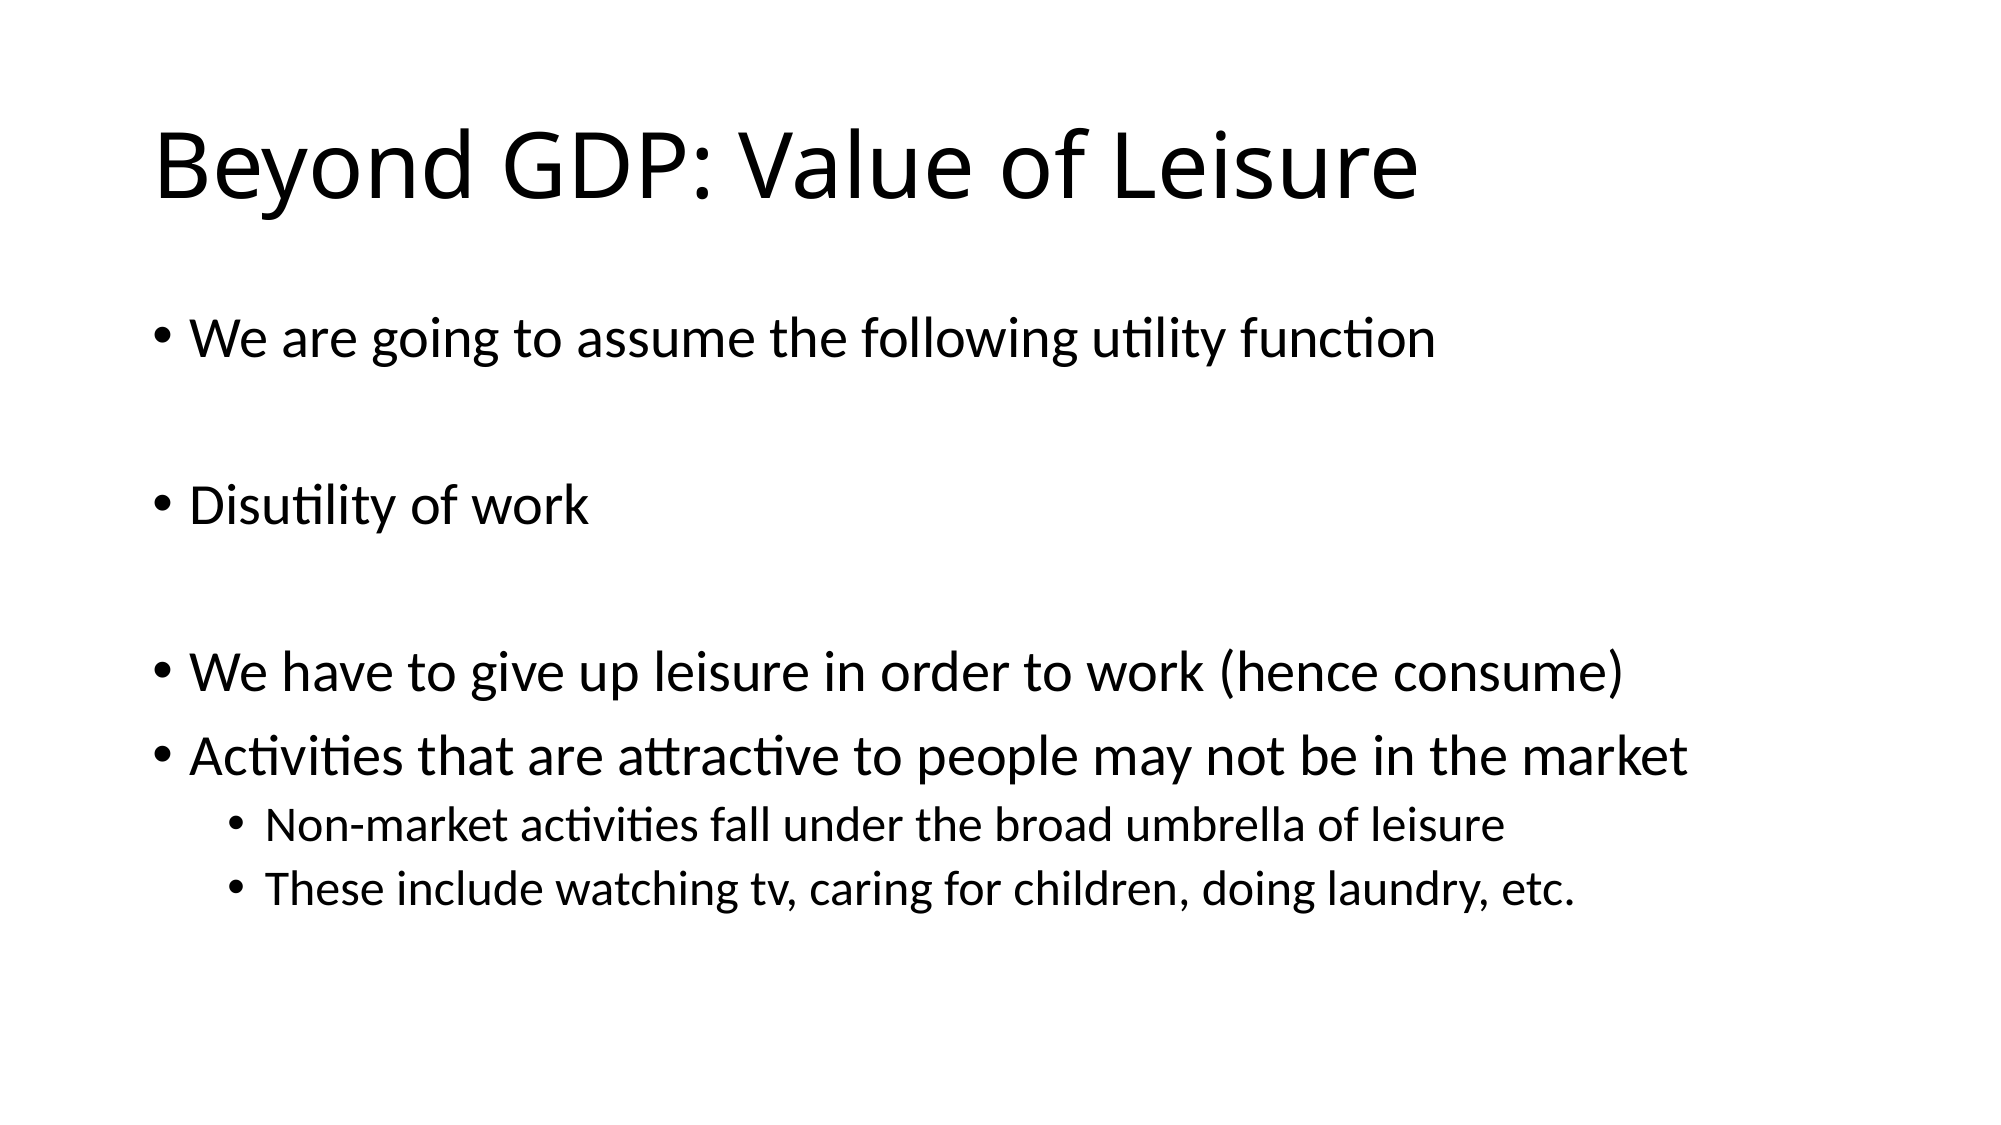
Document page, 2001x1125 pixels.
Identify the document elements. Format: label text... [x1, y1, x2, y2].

title Beyond GDP: Value of Leisure [137, 59, 1863, 278]
